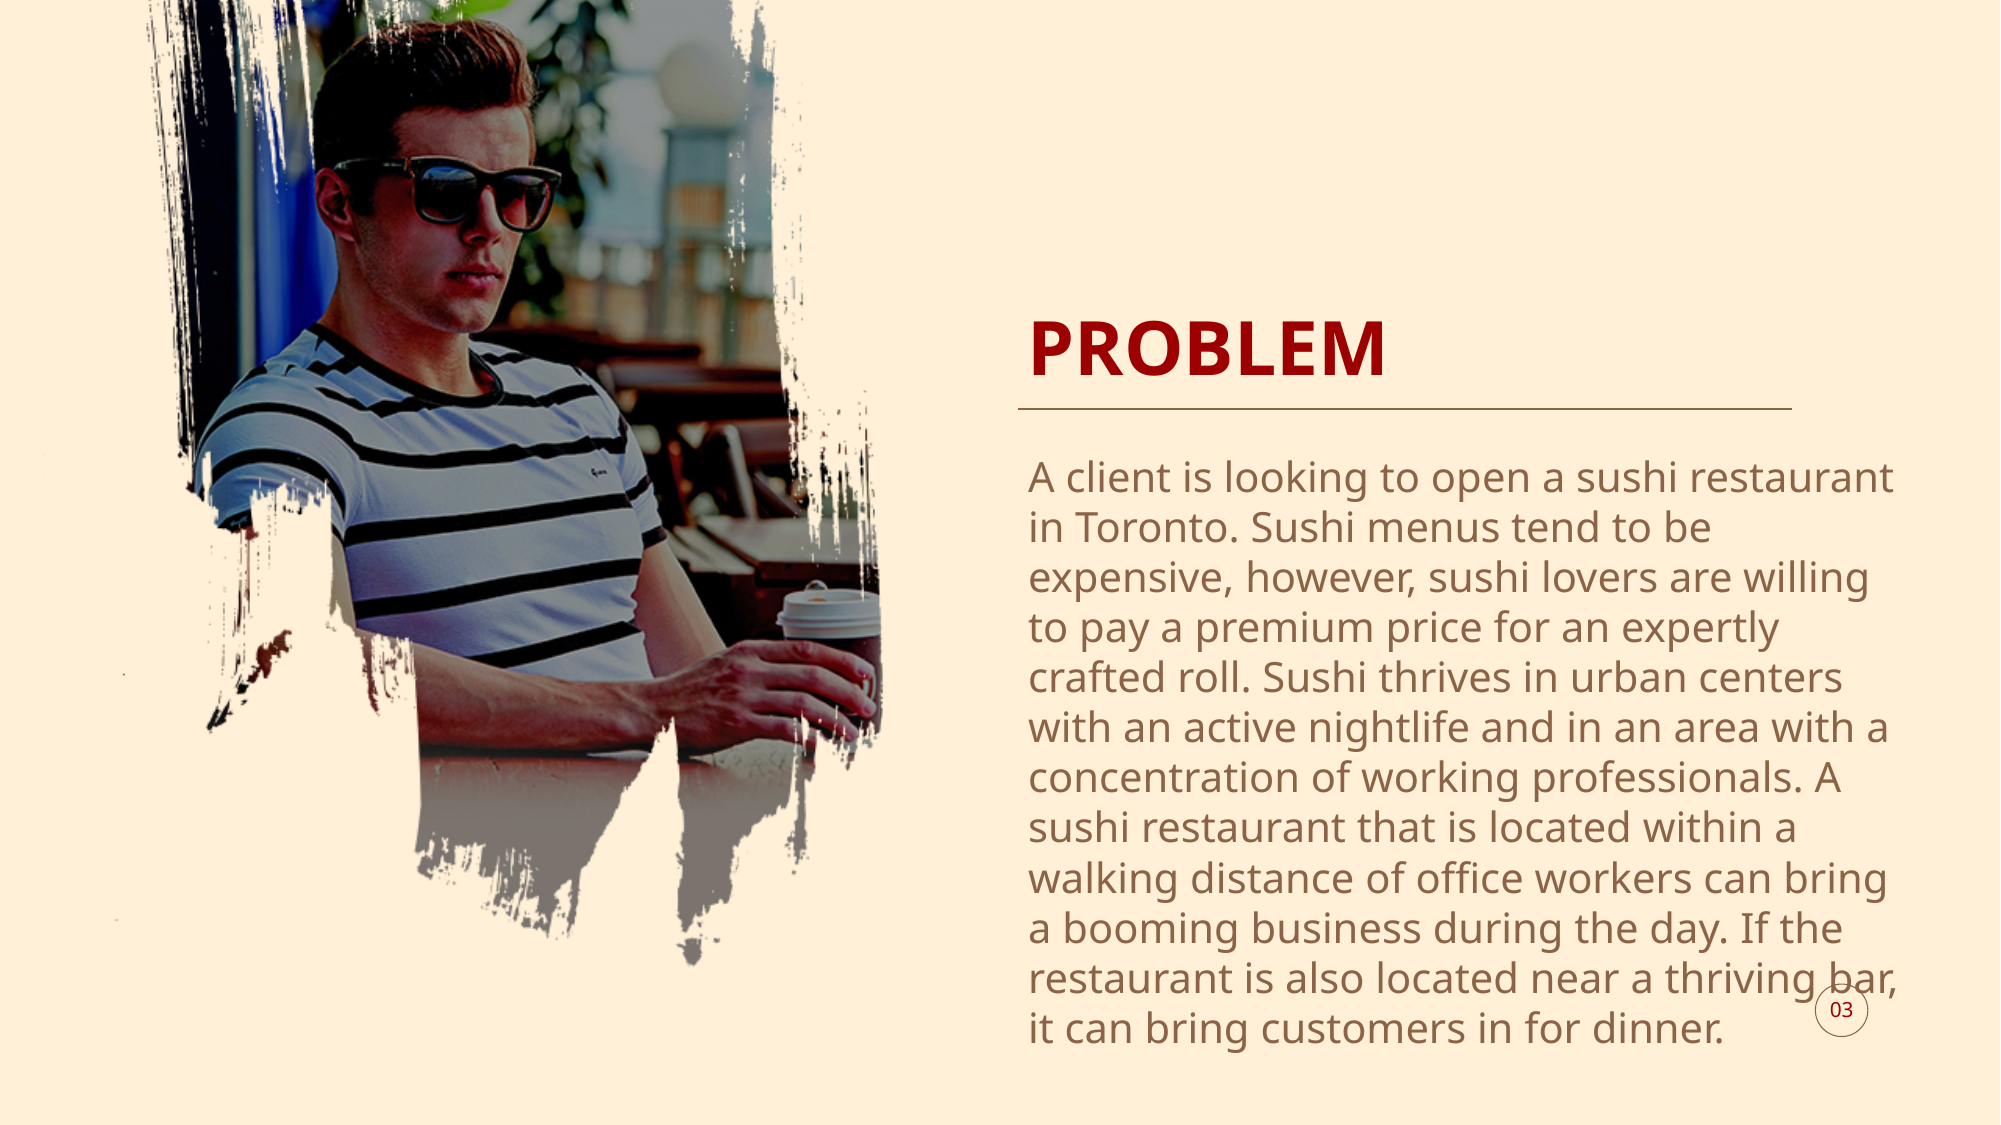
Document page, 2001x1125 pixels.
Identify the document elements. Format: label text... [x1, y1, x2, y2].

slide_number 03 [1811, 980, 1872, 1041]
picture [0, 0, 2000, 1125]
list A client is looking to open a sushi restaurant in Toronto. Sushi menus tend to be expensive, however, sushi lovers are willing to pay a premium price for an expertly crafted roll. Sushi thrives in urban centers with an active nightlife and in an area with a concentration of working professionals. A sushi restaurant that is located within a walking distance of office workers can bring a booming business during the day. If the restaurant is also located near a thriving bar, it can bring customers in for dinner. [1012, 443, 1921, 936]
title PROBLEM [1012, 136, 1881, 399]
